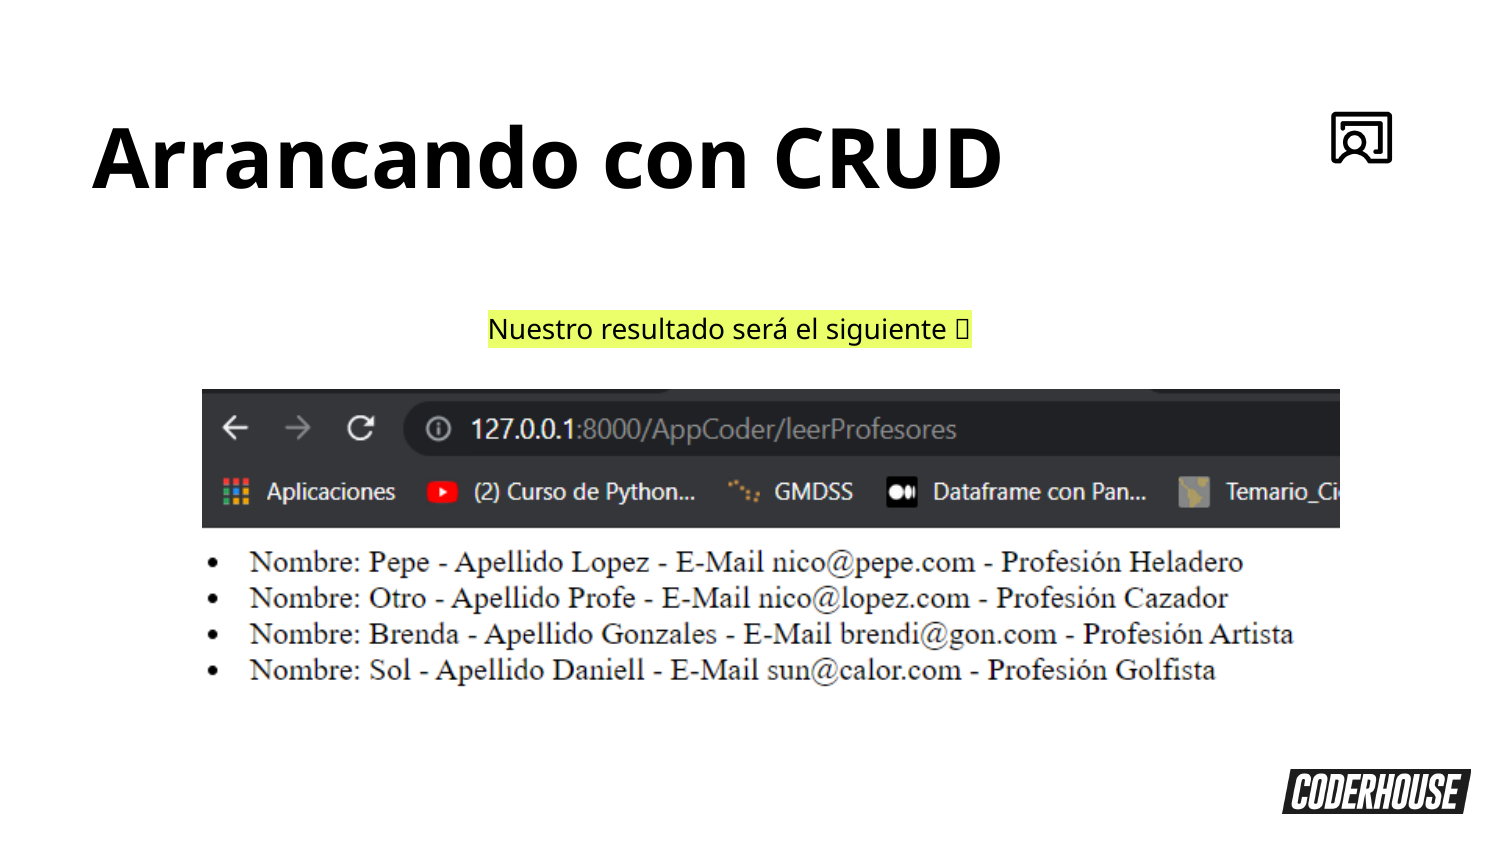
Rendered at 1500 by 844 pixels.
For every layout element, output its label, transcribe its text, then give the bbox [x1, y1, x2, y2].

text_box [1300, 76, 1423, 199]
picture [201, 389, 1340, 742]
picture [1281, 769, 1471, 814]
text_box Nuestro resultado será el siguiente 👀 [61, 279, 1398, 361]
text_box Arrancando con CRUD [77, 101, 1414, 222]
